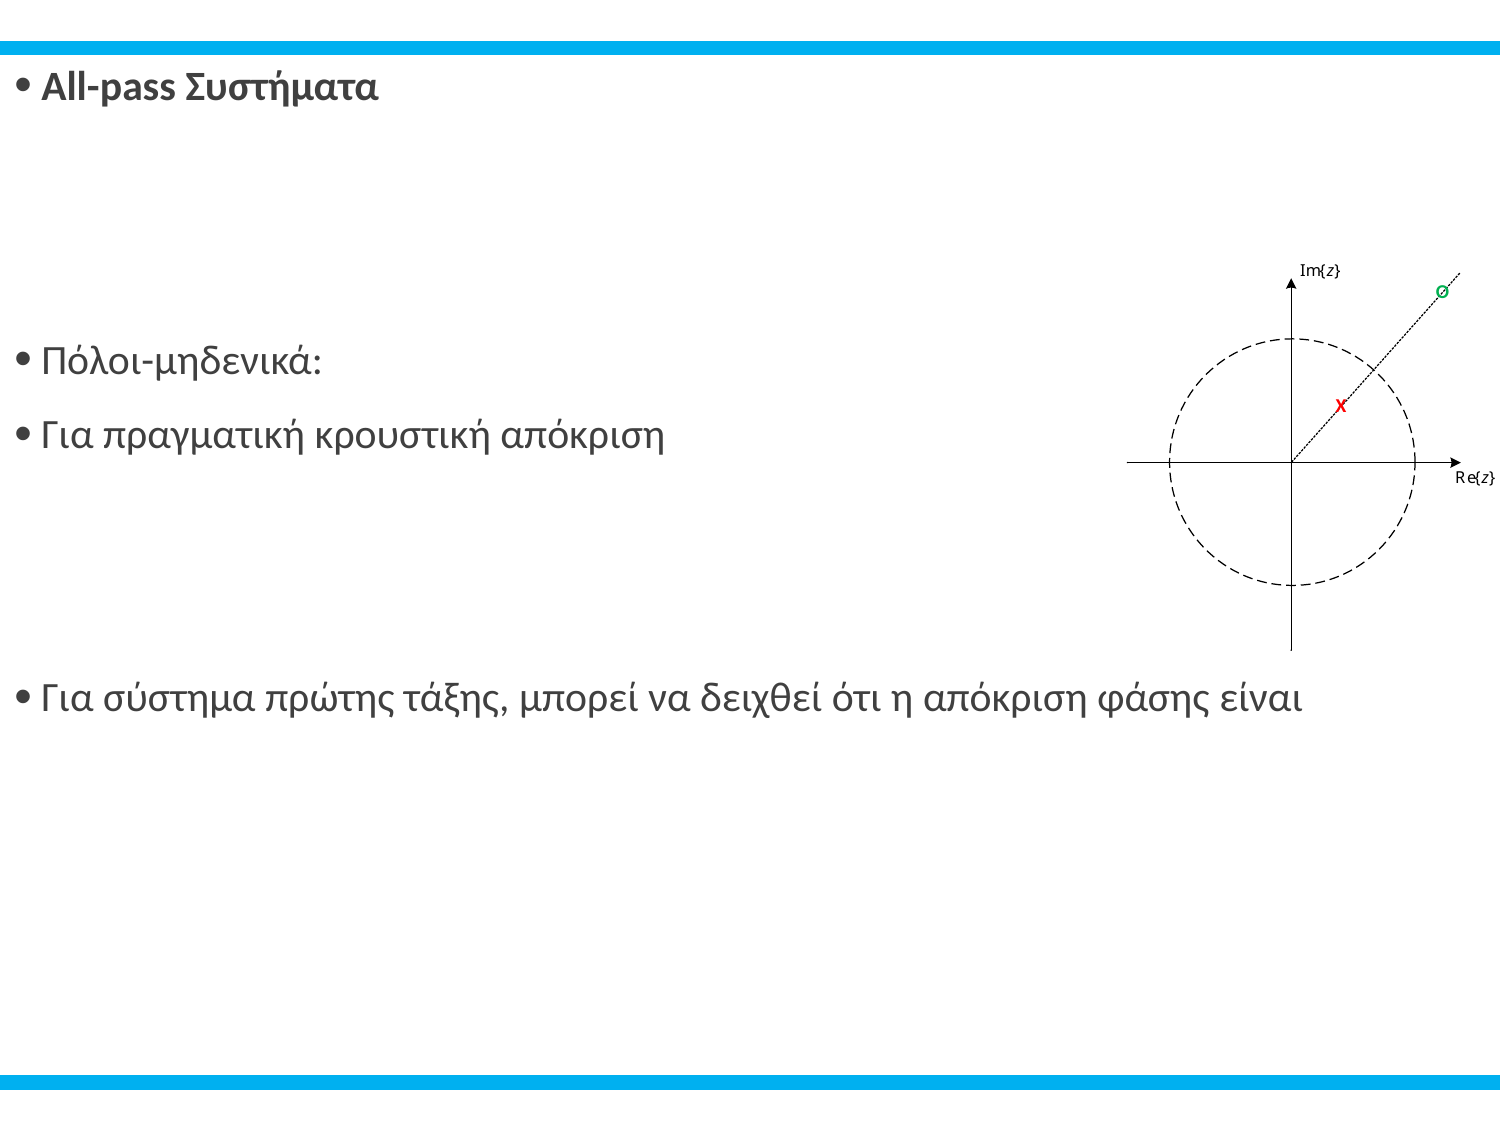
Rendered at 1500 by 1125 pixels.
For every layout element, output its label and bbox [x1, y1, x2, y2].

text_box [0, 41, 1500, 55]
text_box [0, 1075, 1500, 1090]
picture [1124, 258, 1500, 652]
